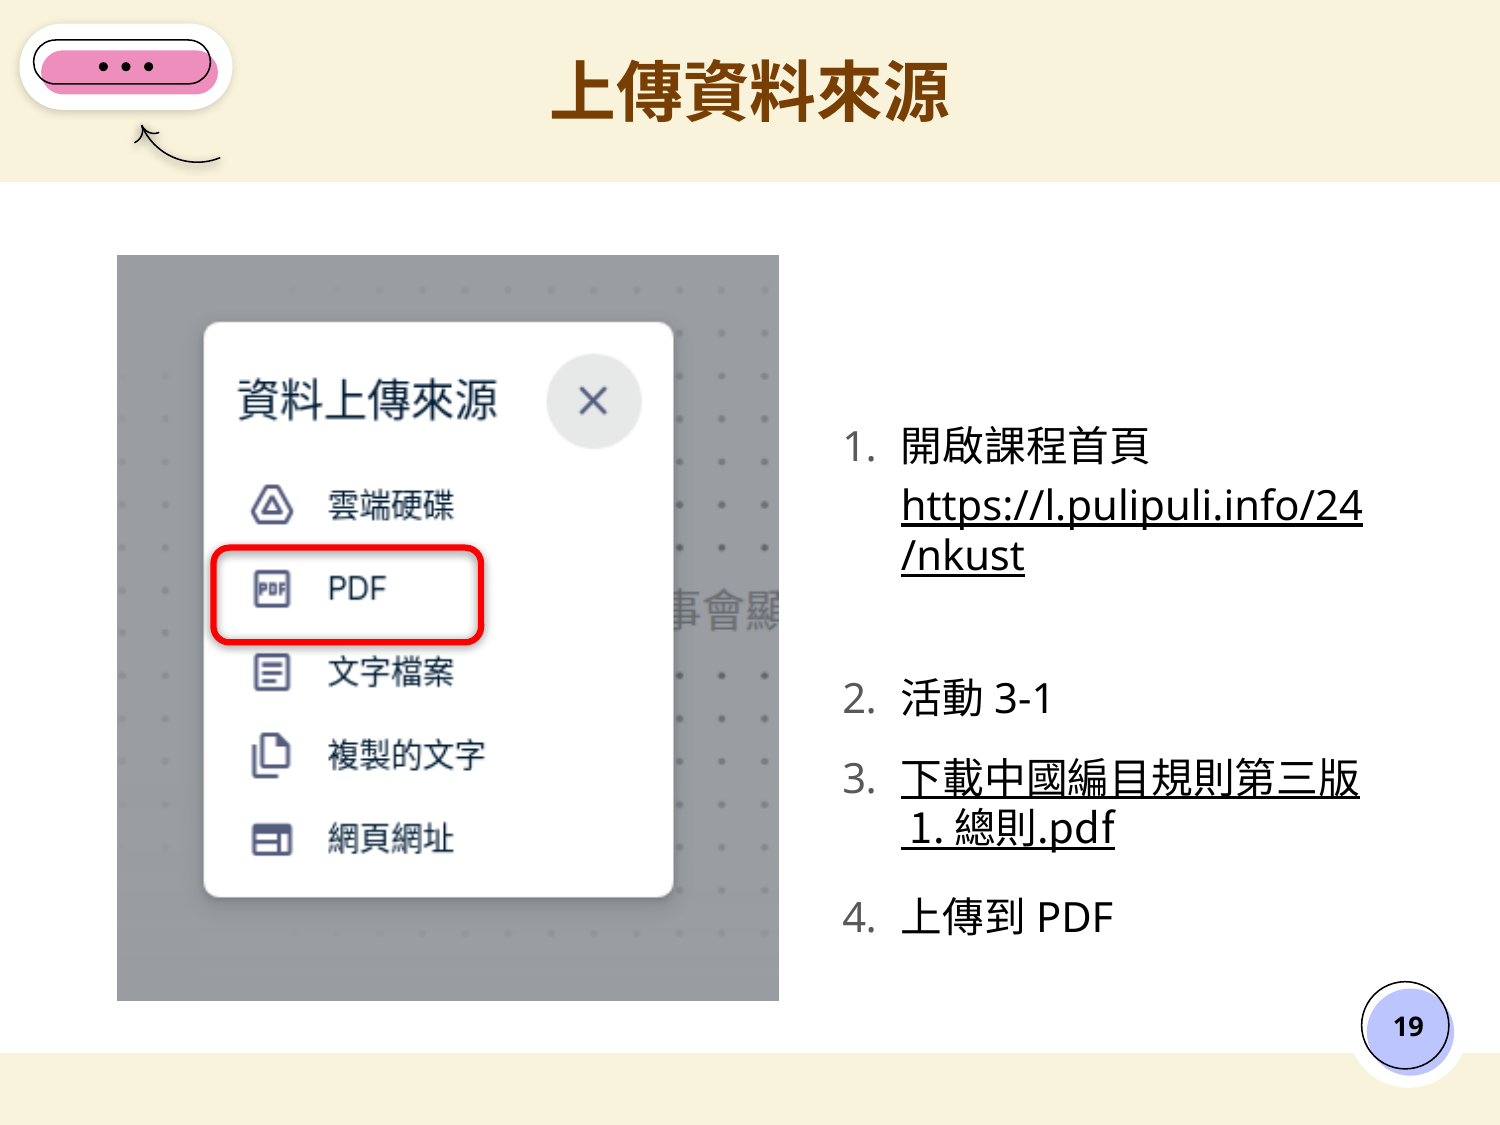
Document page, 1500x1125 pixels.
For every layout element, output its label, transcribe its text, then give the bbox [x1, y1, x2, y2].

title 上傳資料來源 [232, 23, 1268, 171]
list 開啟課程首頁 https://l.pulipuli.info/24/nkust 活動3-1 下載中國編目規則第三版 1. 總則.pdf 上傳到PDF [810, 254, 1383, 999]
picture [117, 255, 780, 1001]
slide_number ‹#› [1363, 984, 1454, 1071]
